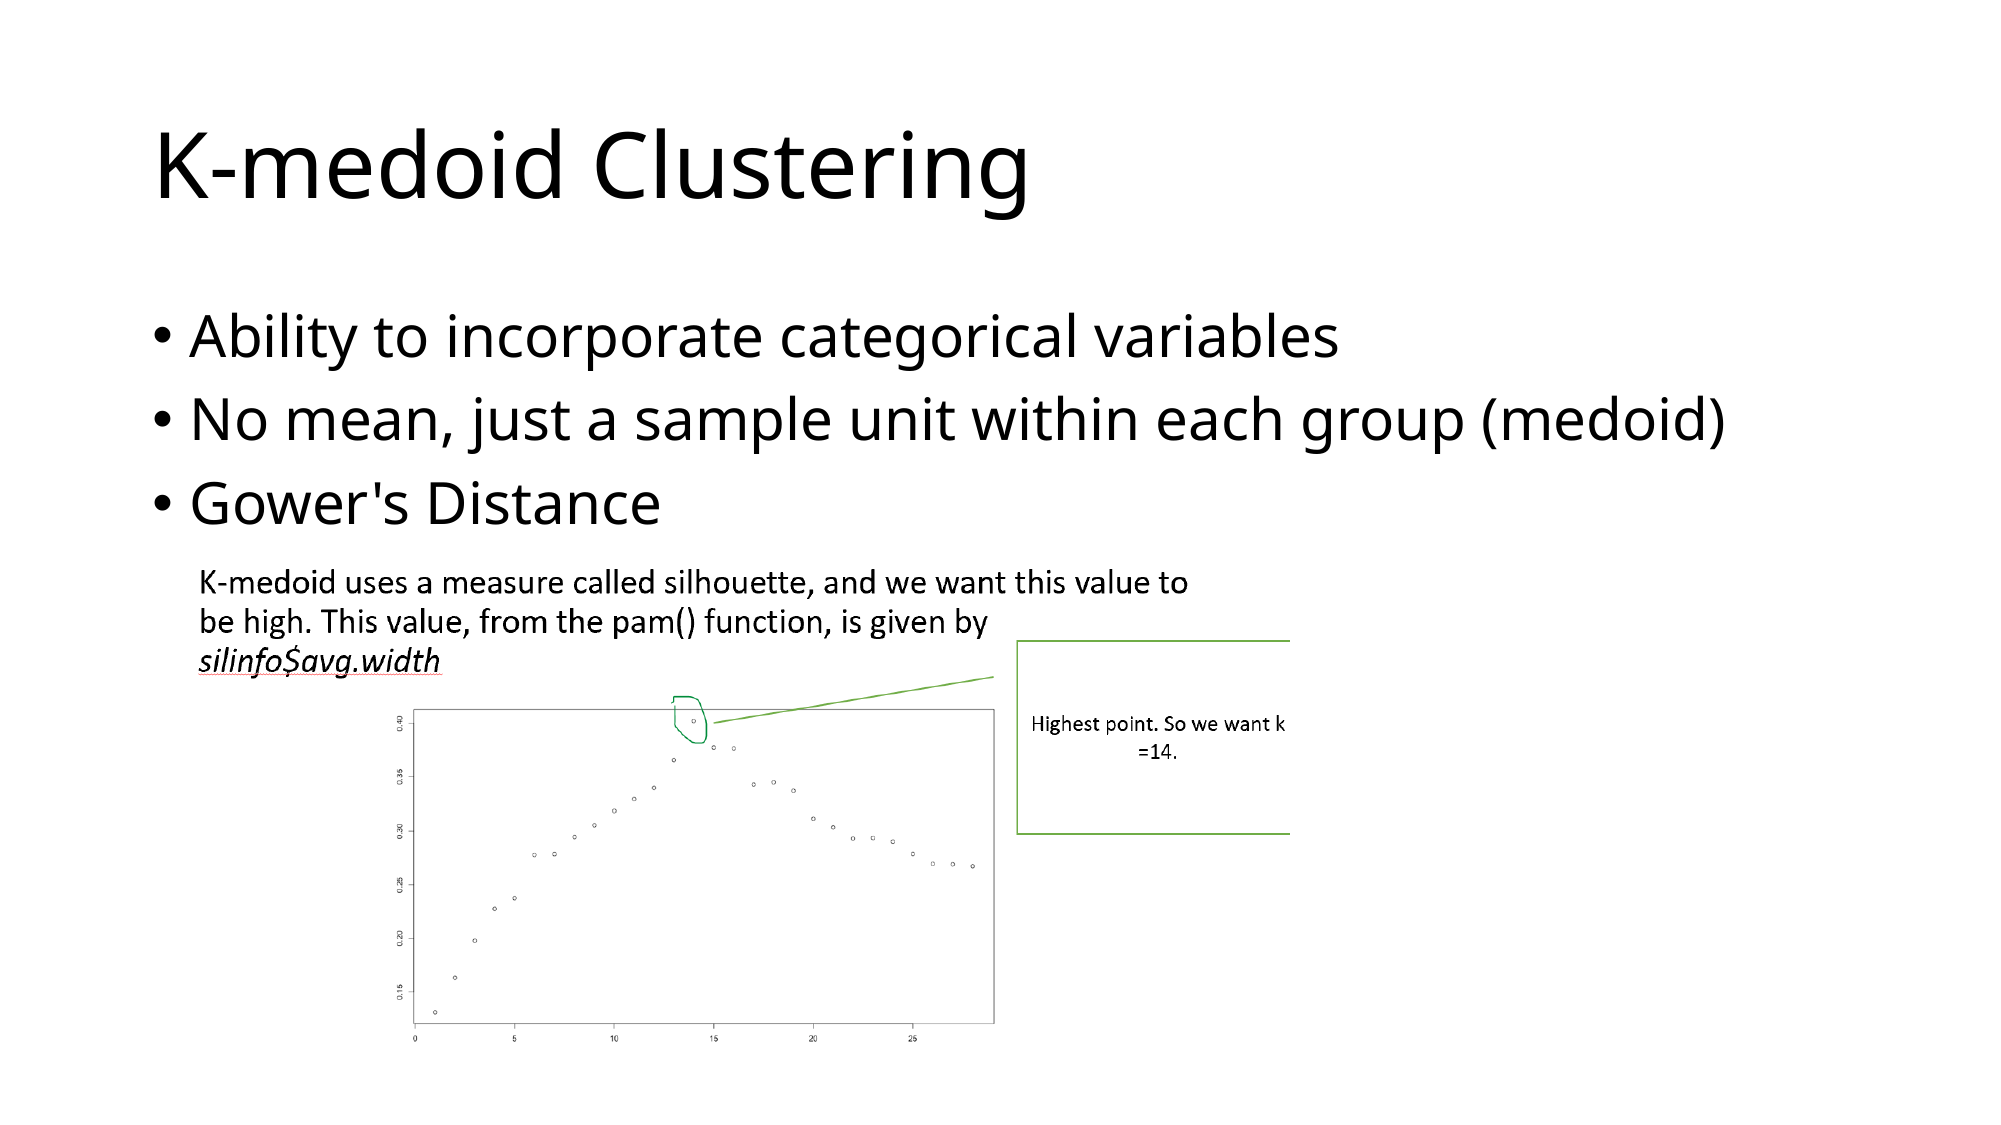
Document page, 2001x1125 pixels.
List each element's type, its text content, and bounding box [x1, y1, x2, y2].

list Ability to incorporate categorical variables No mean, just a sample unit within each group (medoid) Gower's Distance [137, 299, 1863, 1014]
title K-medoid Clustering [137, 59, 1863, 278]
picture [190, 561, 1290, 1060]
